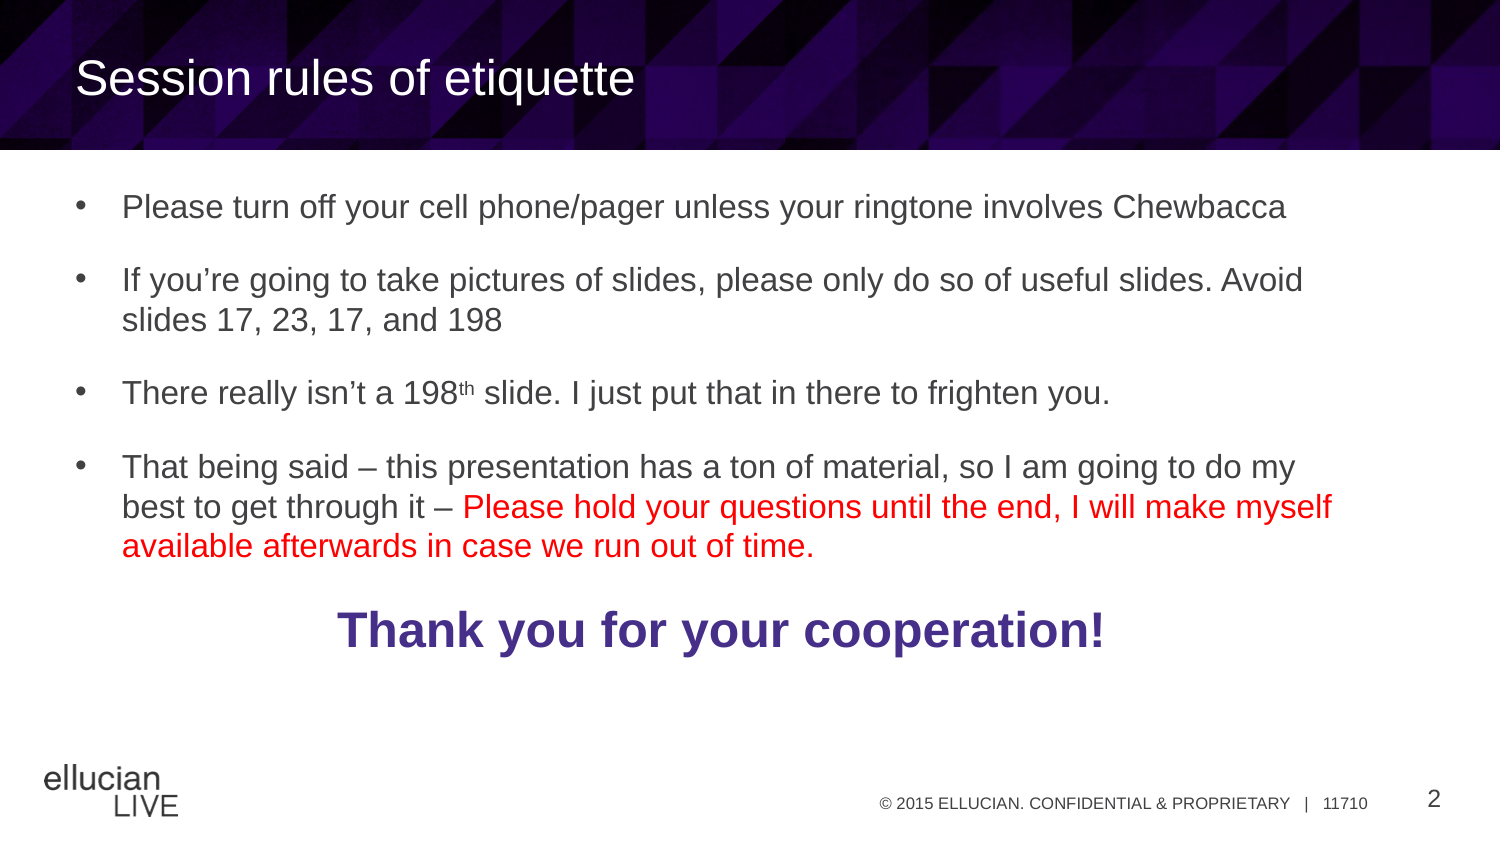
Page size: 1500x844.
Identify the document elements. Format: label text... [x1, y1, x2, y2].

picture [0, 0, 1500, 150]
title Session rules of etiquette [75, 4, 1369, 146]
picture [44, 764, 178, 817]
list Please turn off your cell phone/pager unless your ringtone involves Chewbacca If you’re going to take pictures of slides, please only do so of useful slides. Avoid slides 17, 23, 17, and 198 There really isn’t a 198th slide. I just put that in there to frighten you. That being said – this presentation has a ton of material, so I am going to do my best to get through it – Please hold your questions until the end, I will make myself available afterwards in case we run out of time. Thank you for your cooperation! [75, 185, 1369, 721]
